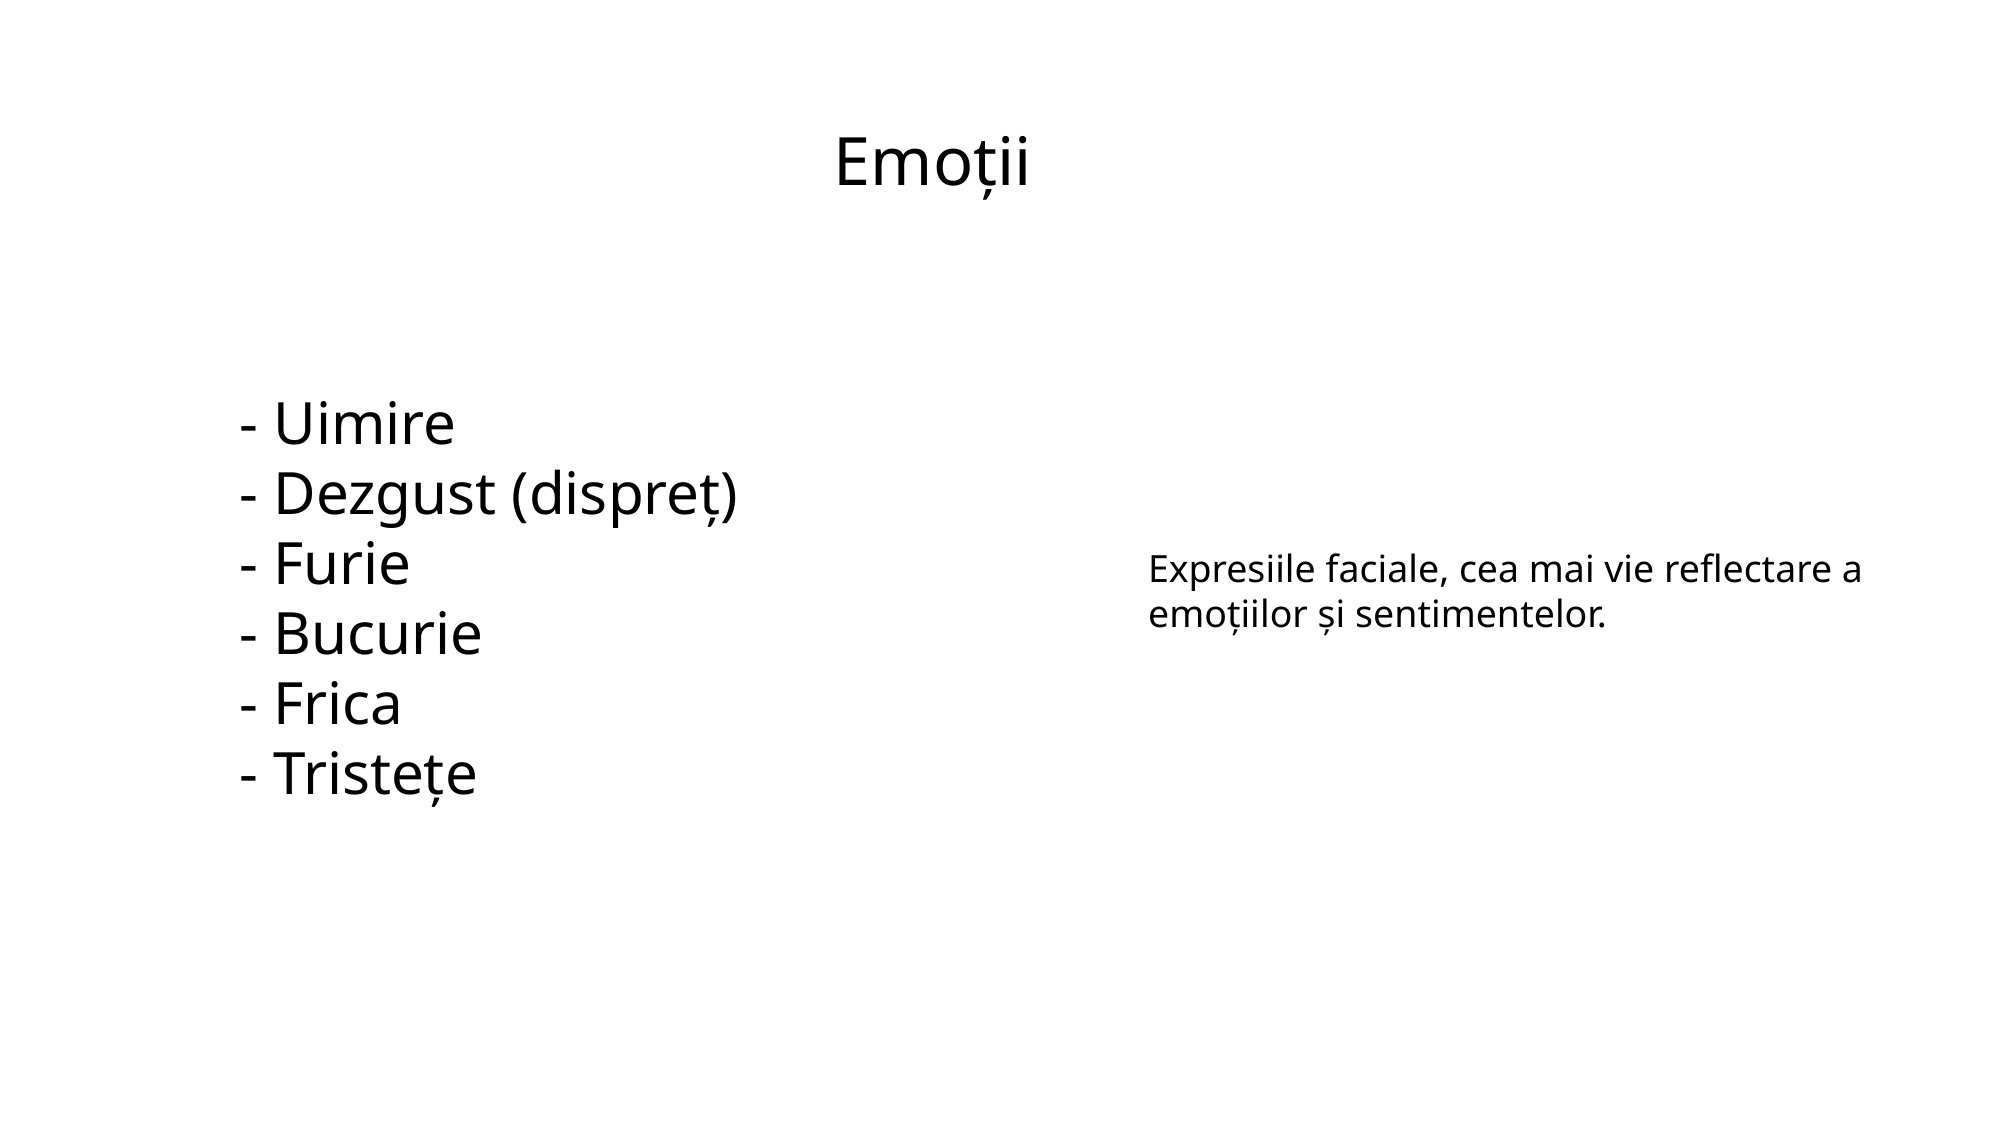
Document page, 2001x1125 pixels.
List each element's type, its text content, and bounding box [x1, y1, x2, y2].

text_box Expresiile faciale, cea mai vie reflectare a emoțiilor și sentimentelor. [1133, 538, 1915, 643]
text_box - Uimire - Dezgust (dispreț) - Furie - Bucurie - Frica - Tristețe [224, 378, 1066, 814]
text_box Emoții [818, 111, 1177, 207]
